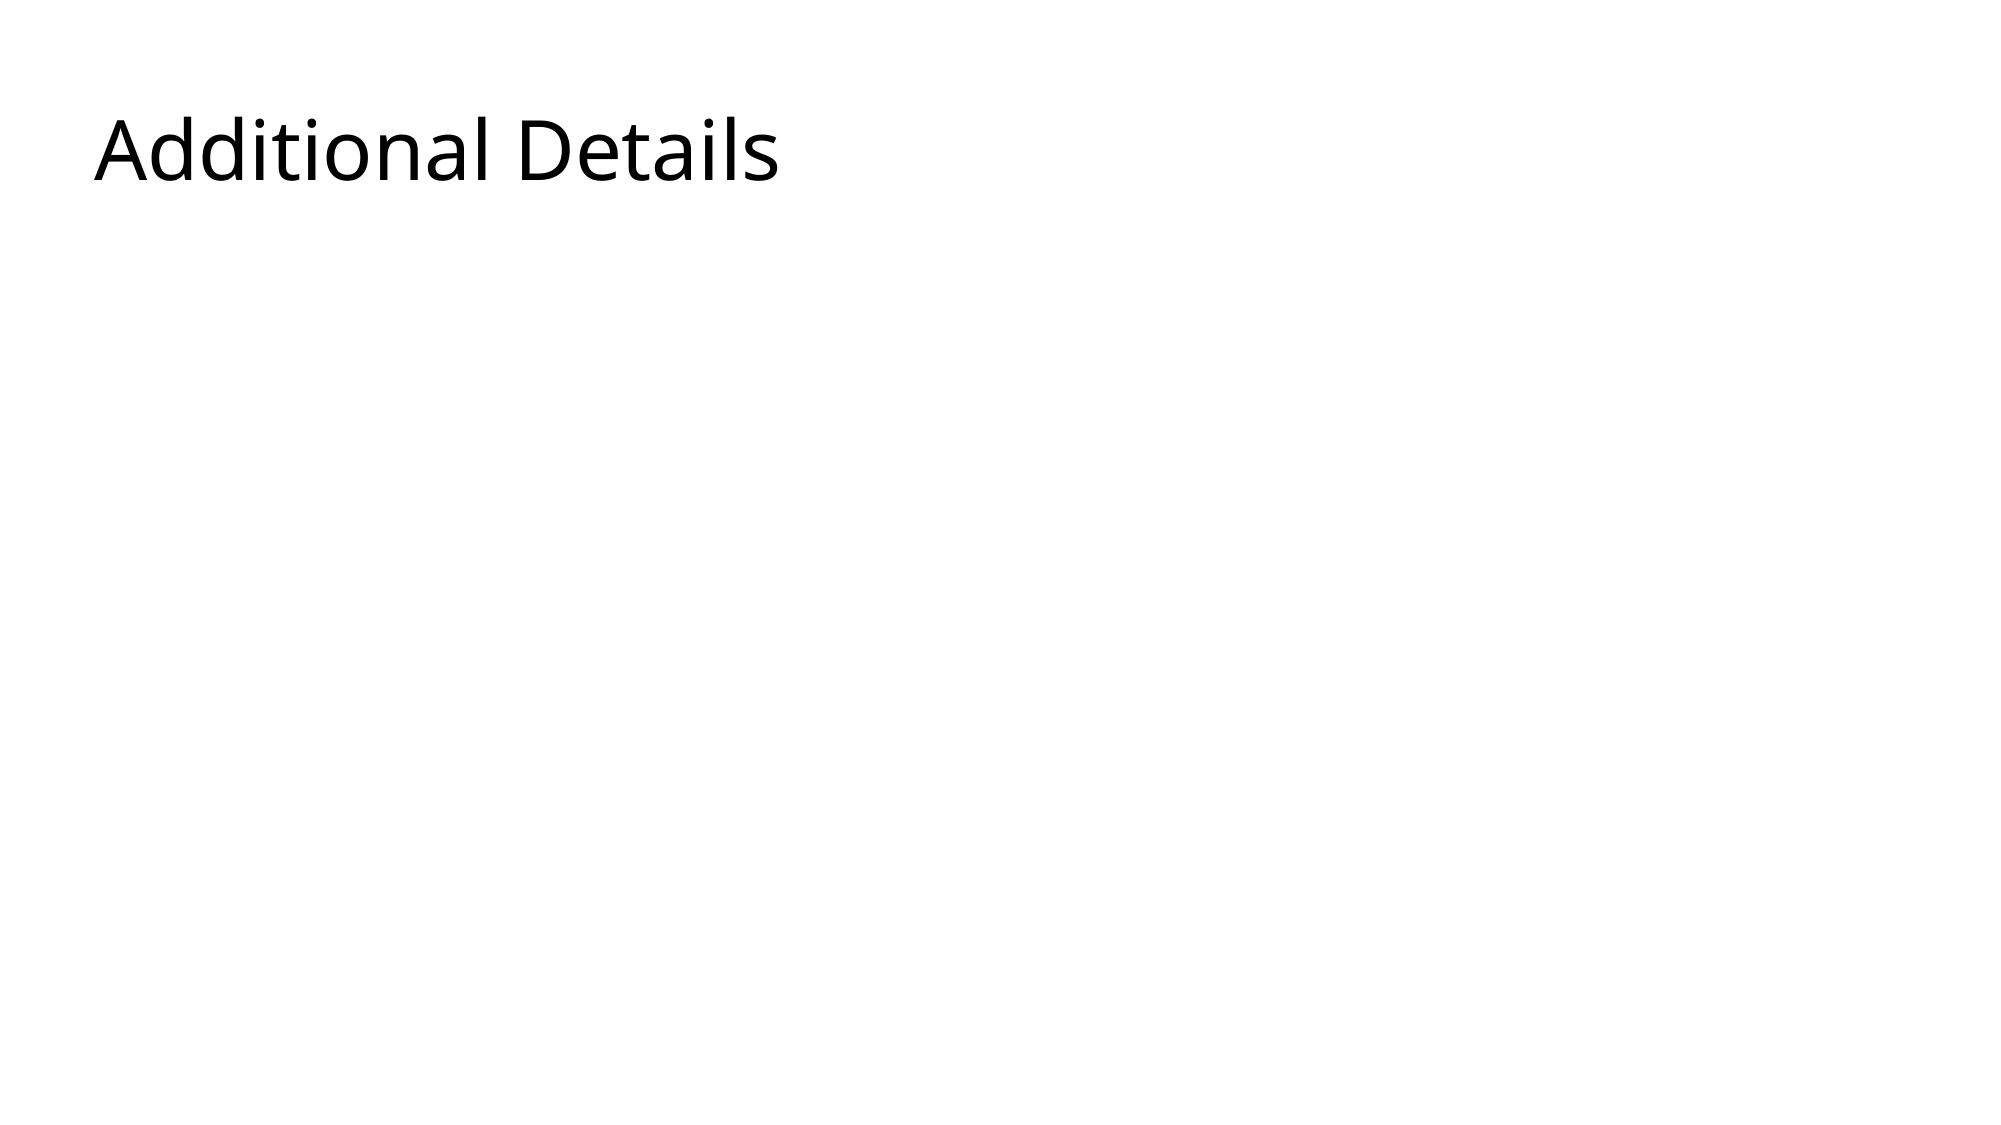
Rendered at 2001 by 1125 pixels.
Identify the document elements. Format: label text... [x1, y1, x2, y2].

title Additional Details [79, 59, 1805, 206]
